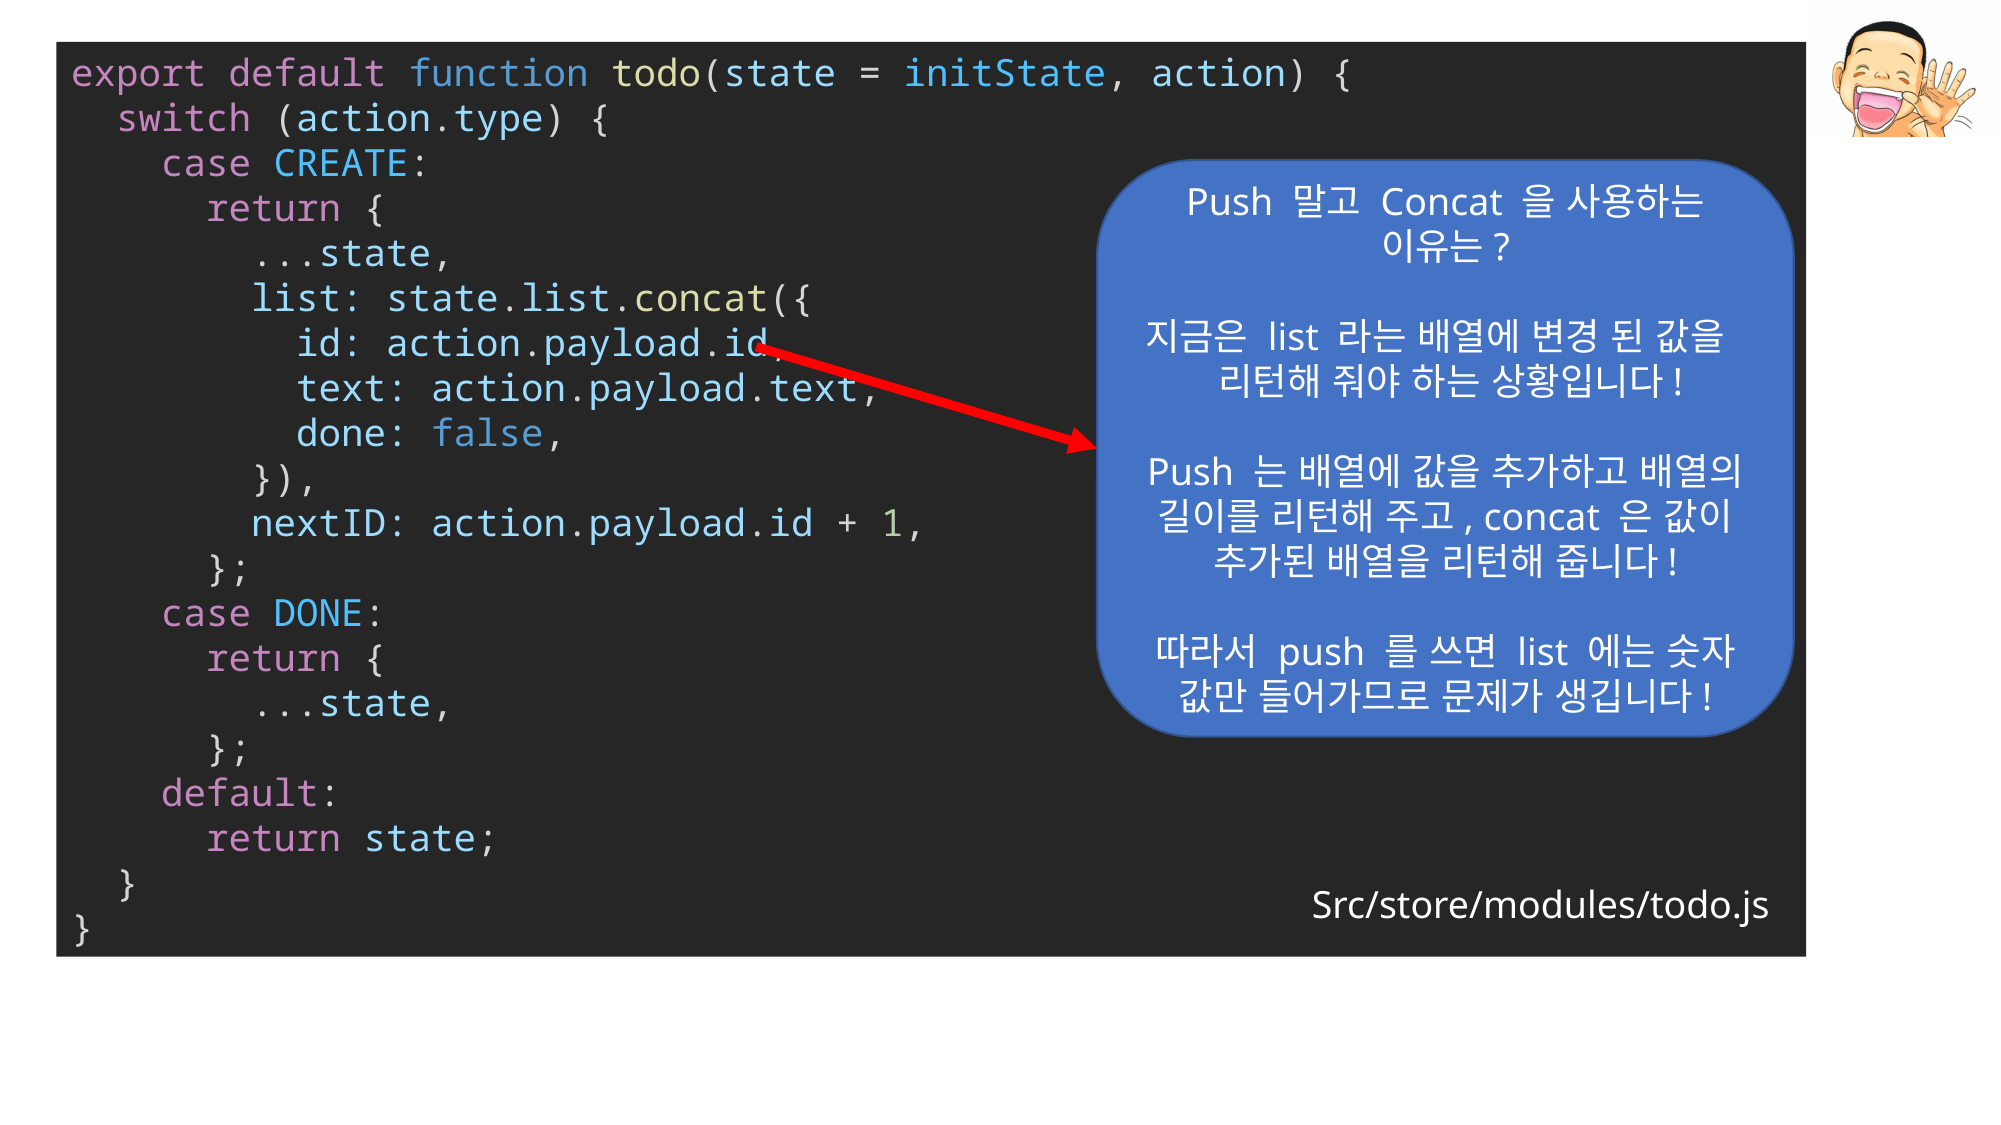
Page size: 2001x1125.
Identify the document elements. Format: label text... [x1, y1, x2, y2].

text_box export default function todo(state = initState, action) { switch (action.type) { case CREATE: return { ...state, list: state.list.concat({ id: action.payload.id, text: action.payload.text, done: false, }), nextID: action.payload.id + 1, }; case DONE: return { ...state, }; default: return state; } } [56, 41, 1807, 957]
text_box Src/store/modules/todo.js [1297, 874, 1786, 934]
picture [1808, 0, 2000, 137]
text_box Push 말고 Concat 을 사용하는 이유는? 지금은 list 라는 배열에 변경 된 값을 리턴해 줘야 하는 상황입니다! Push 는 배열에 값을 추가하고 배열의 길이를 리턴해 주고, concat 은 값이 추가된 배열을 리턴해 줍니다! 따라서 push 를 쓰면 list 에는 숫자 값만 들어가므로 문제가 생깁니다! [1095, 159, 1795, 738]
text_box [756, 346, 1098, 449]
